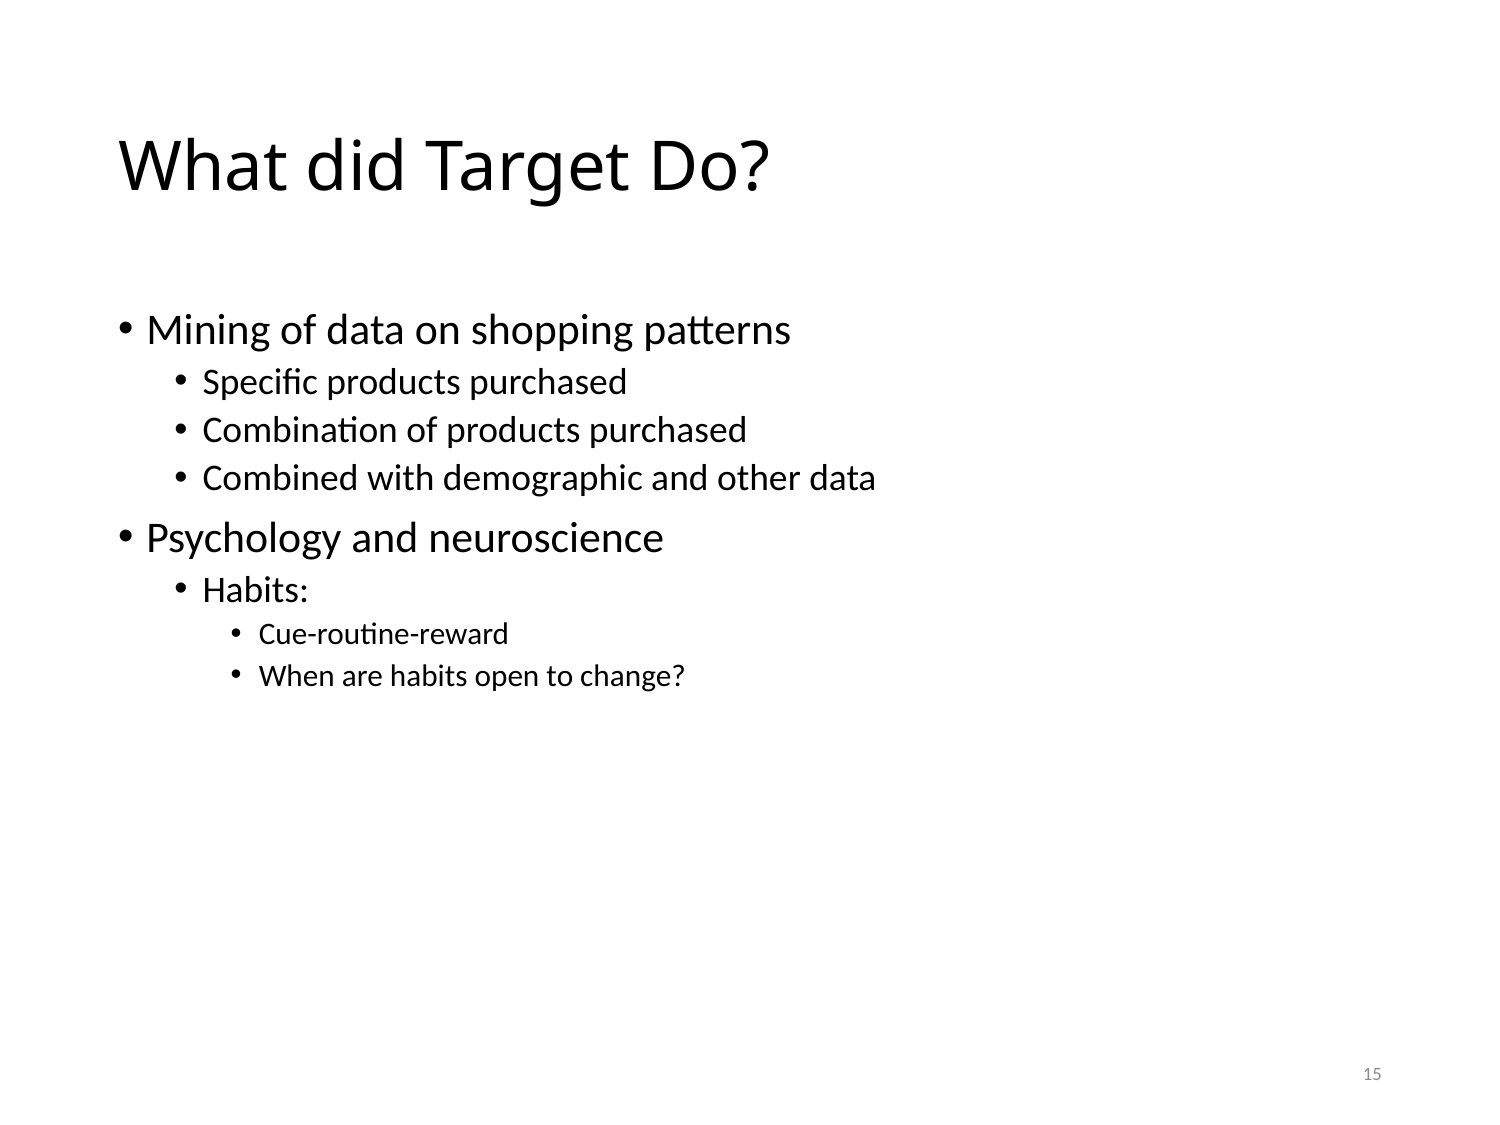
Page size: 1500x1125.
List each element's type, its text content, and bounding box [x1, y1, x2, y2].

list Mining of data on shopping patterns Specific products purchased Combination of products purchased Combined with demographic and other data Psychology and neuroscience Habits: Cue-routine-reward When are habits open to change? [103, 299, 1397, 1014]
slide_number 15 [1059, 1042, 1397, 1103]
title What did Target Do? [103, 59, 1397, 278]
